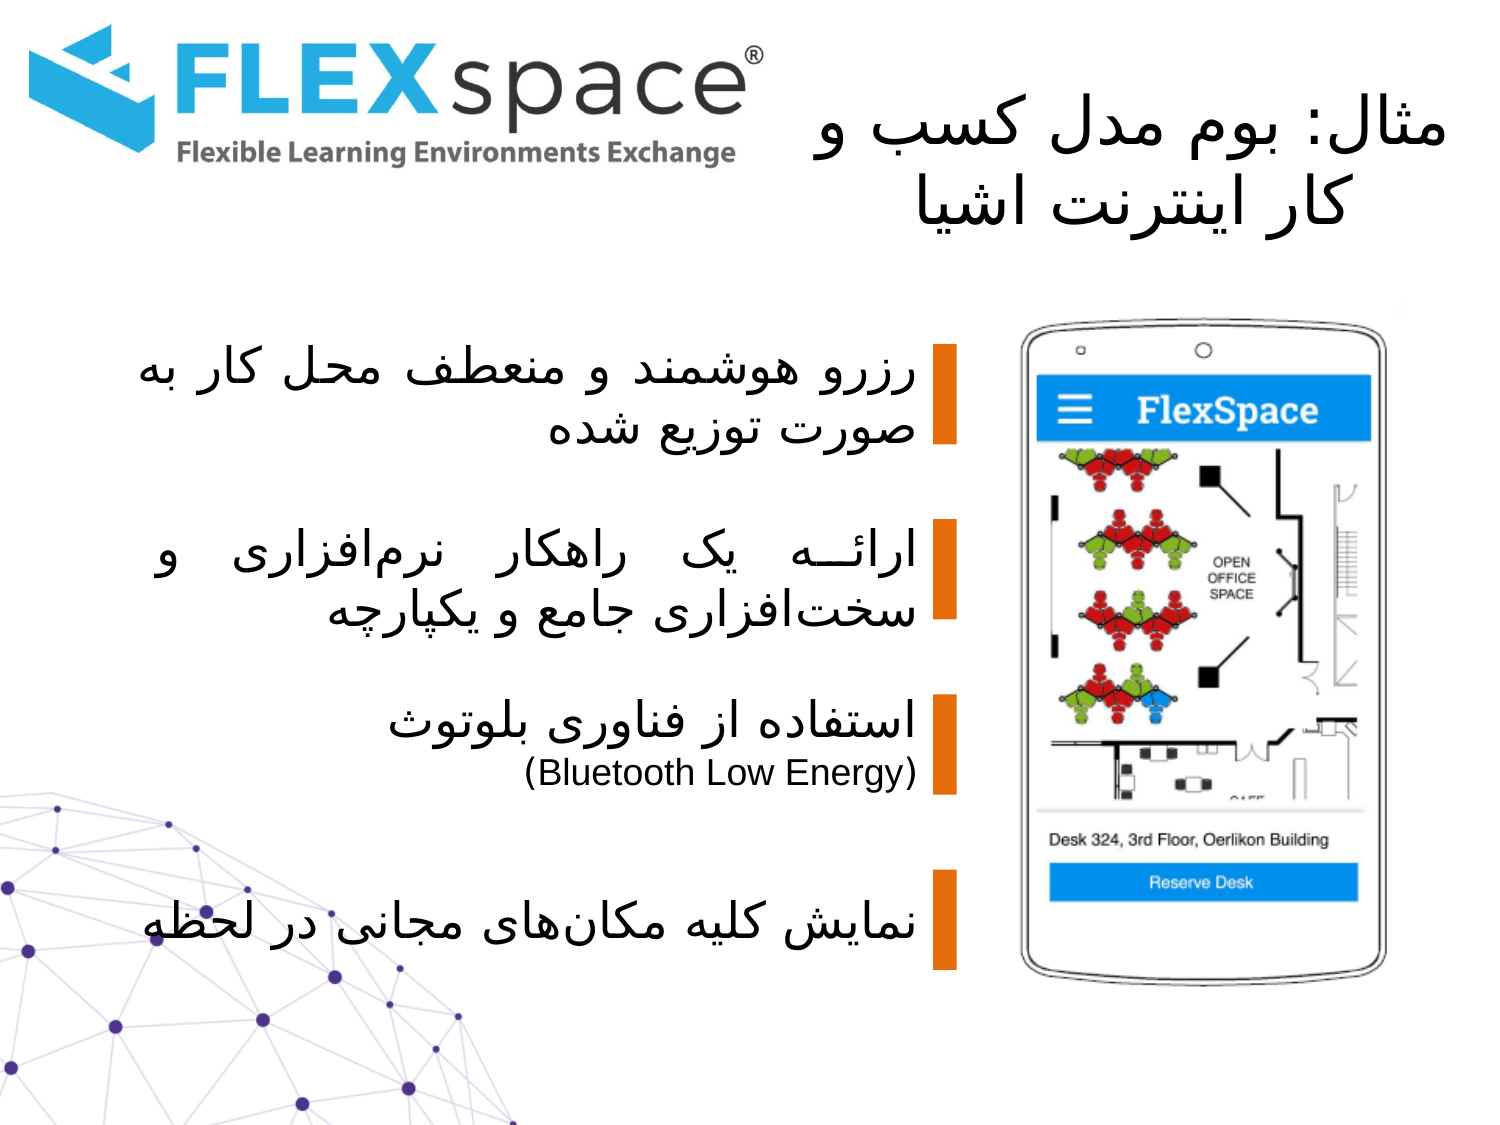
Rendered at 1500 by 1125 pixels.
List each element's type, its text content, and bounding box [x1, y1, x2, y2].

text_box رزرو هوشمند و منعطف محل کار به صورت توزیع شده [117, 326, 934, 461]
picture [991, 302, 1406, 990]
text_box [931, 517, 959, 622]
picture [0, 792, 599, 1125]
text_box نمایش کلیه مکان‌های مجانی در لحظه [601, 881, 931, 957]
text_box [931, 692, 959, 797]
text_box ارائه یک راهکار نرم‌افزاری و سخت‌افزاری جامع و یکپارچه [106, 509, 934, 644]
picture [29, 24, 772, 175]
text_box [931, 867, 959, 972]
text_box [931, 342, 959, 446]
text_box مثال: بوم مدل کسب و کار اینترنت اشیا [779, 70, 1488, 246]
text_box استفاده از فناوری بلوتوث (Bluetooth Low Energy) [117, 680, 934, 800]
